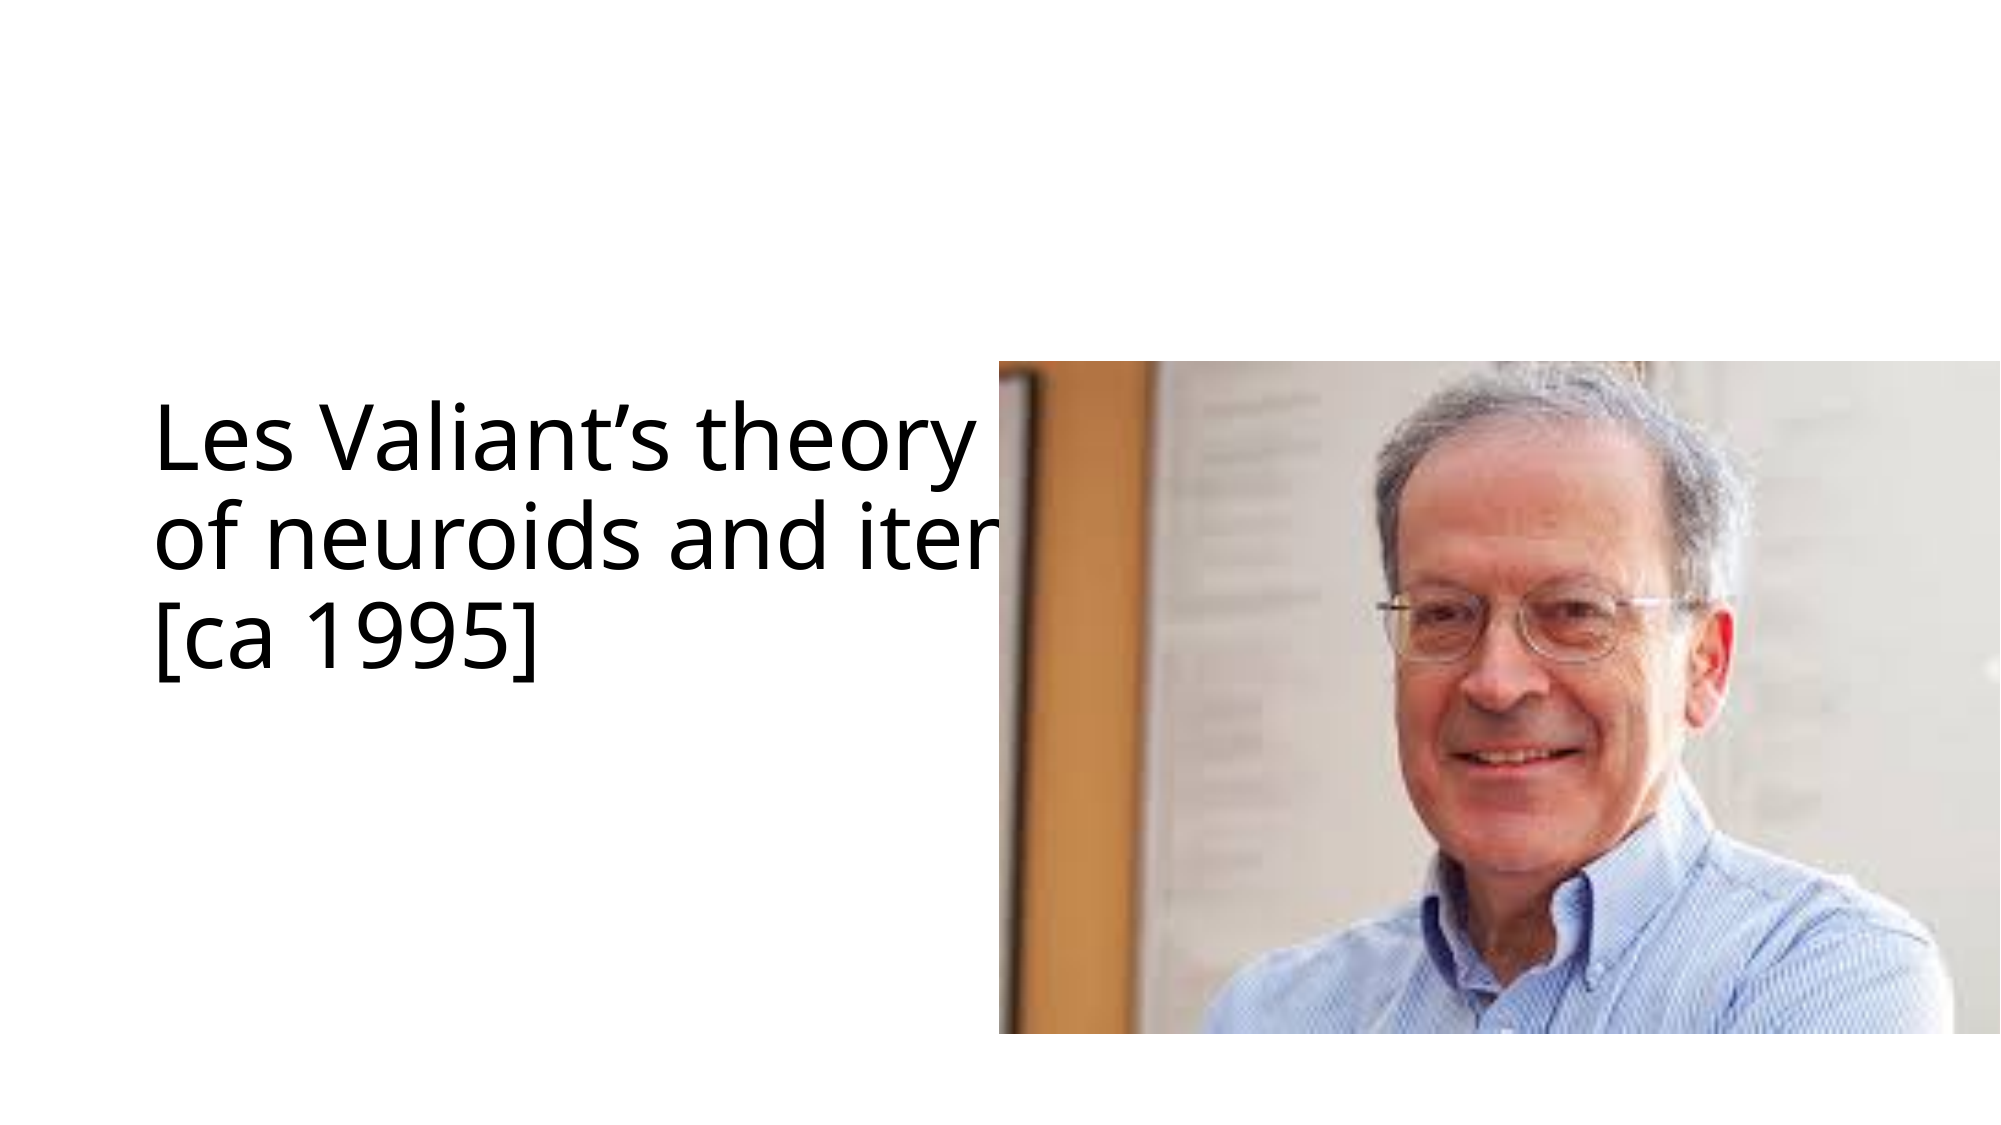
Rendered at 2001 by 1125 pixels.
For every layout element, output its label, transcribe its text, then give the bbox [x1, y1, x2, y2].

title Les Valiant’s theory of neuroids and items [ca 1995] [137, 59, 1863, 822]
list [999, 361, 2000, 1034]
